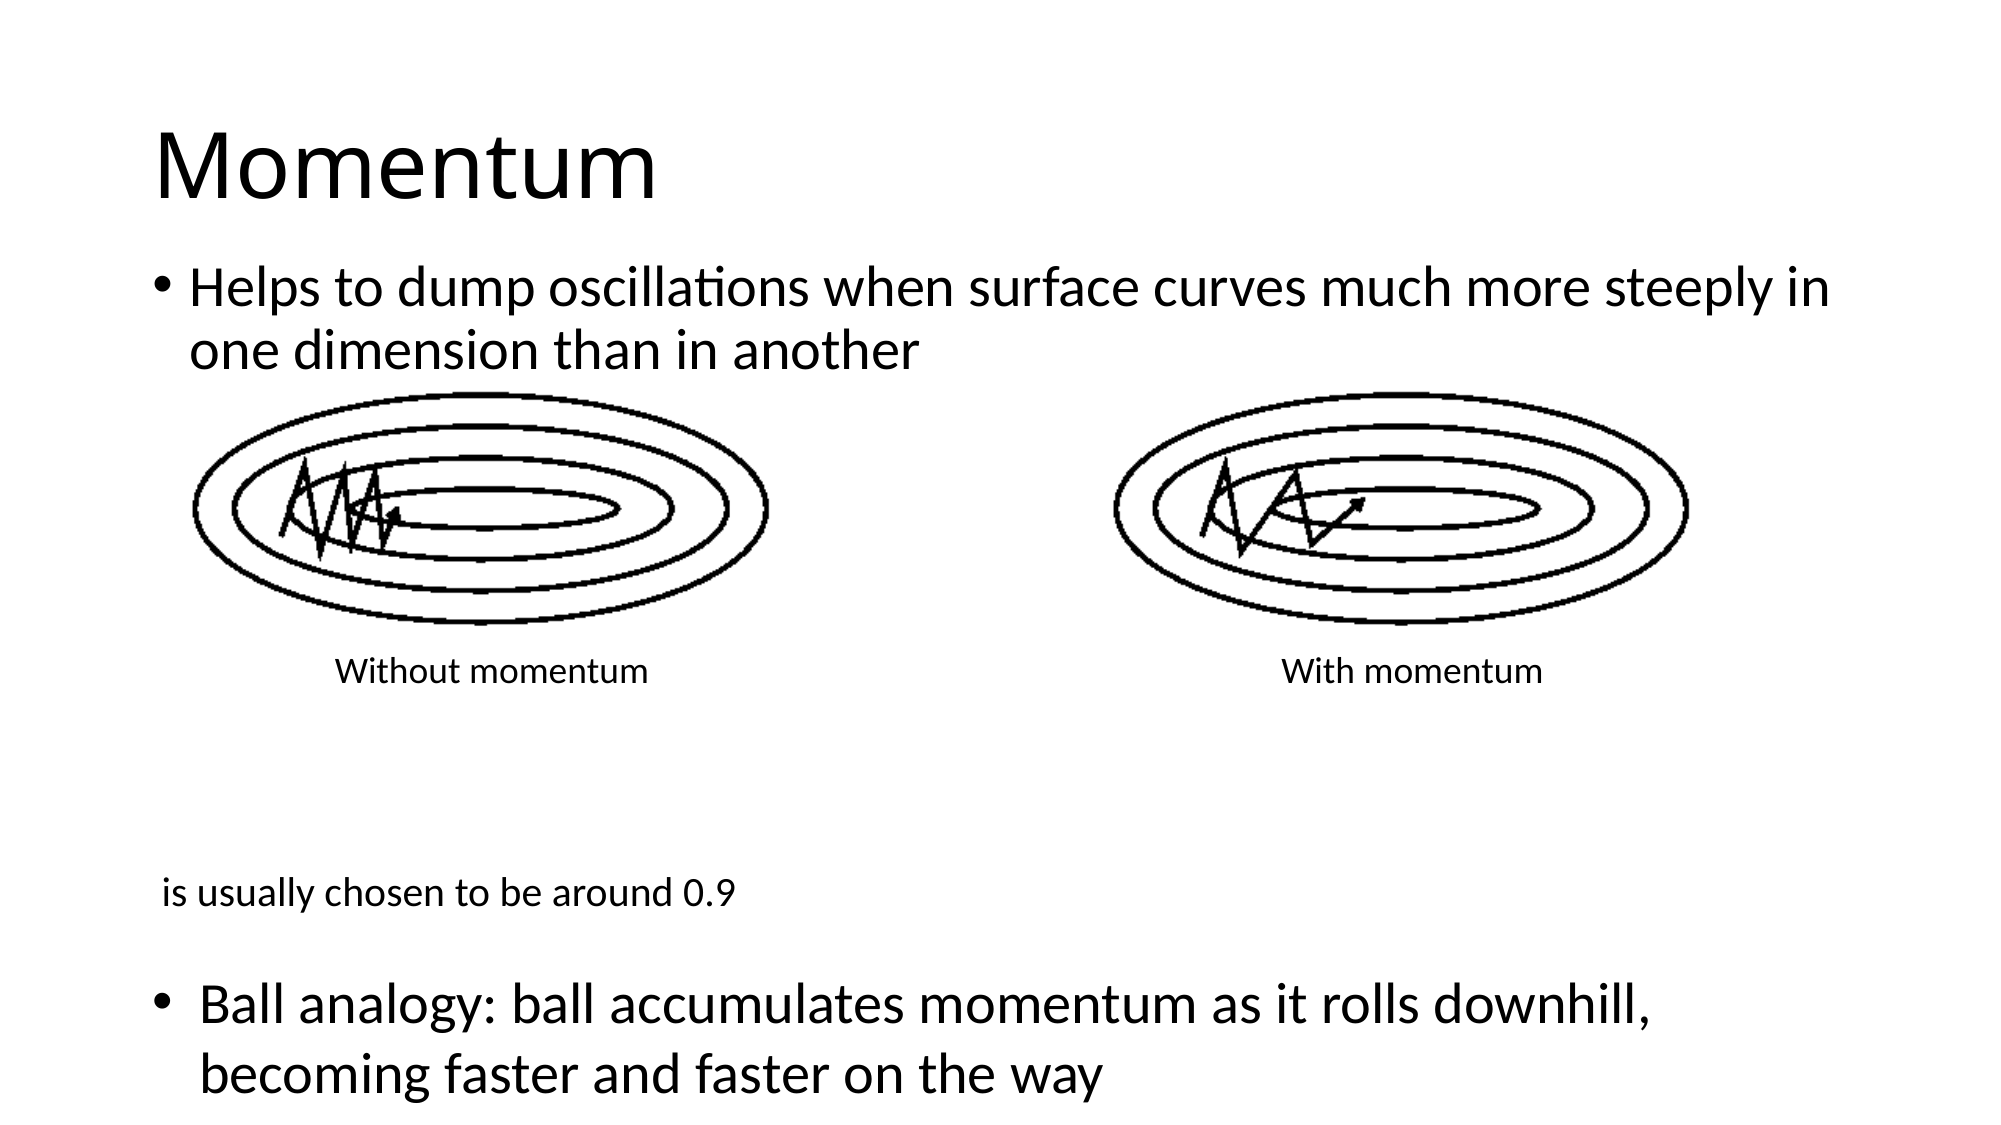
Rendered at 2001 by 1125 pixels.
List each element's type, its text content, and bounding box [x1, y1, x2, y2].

list Helps to dump oscillations when surface curves much more steeply in one dimension than in another [137, 248, 1863, 398]
text_box With momentum [1231, 648, 1594, 699]
text_box Without momentum [310, 648, 674, 699]
title Momentum [137, 59, 1863, 248]
picture [1092, 375, 1733, 648]
picture [171, 375, 813, 648]
